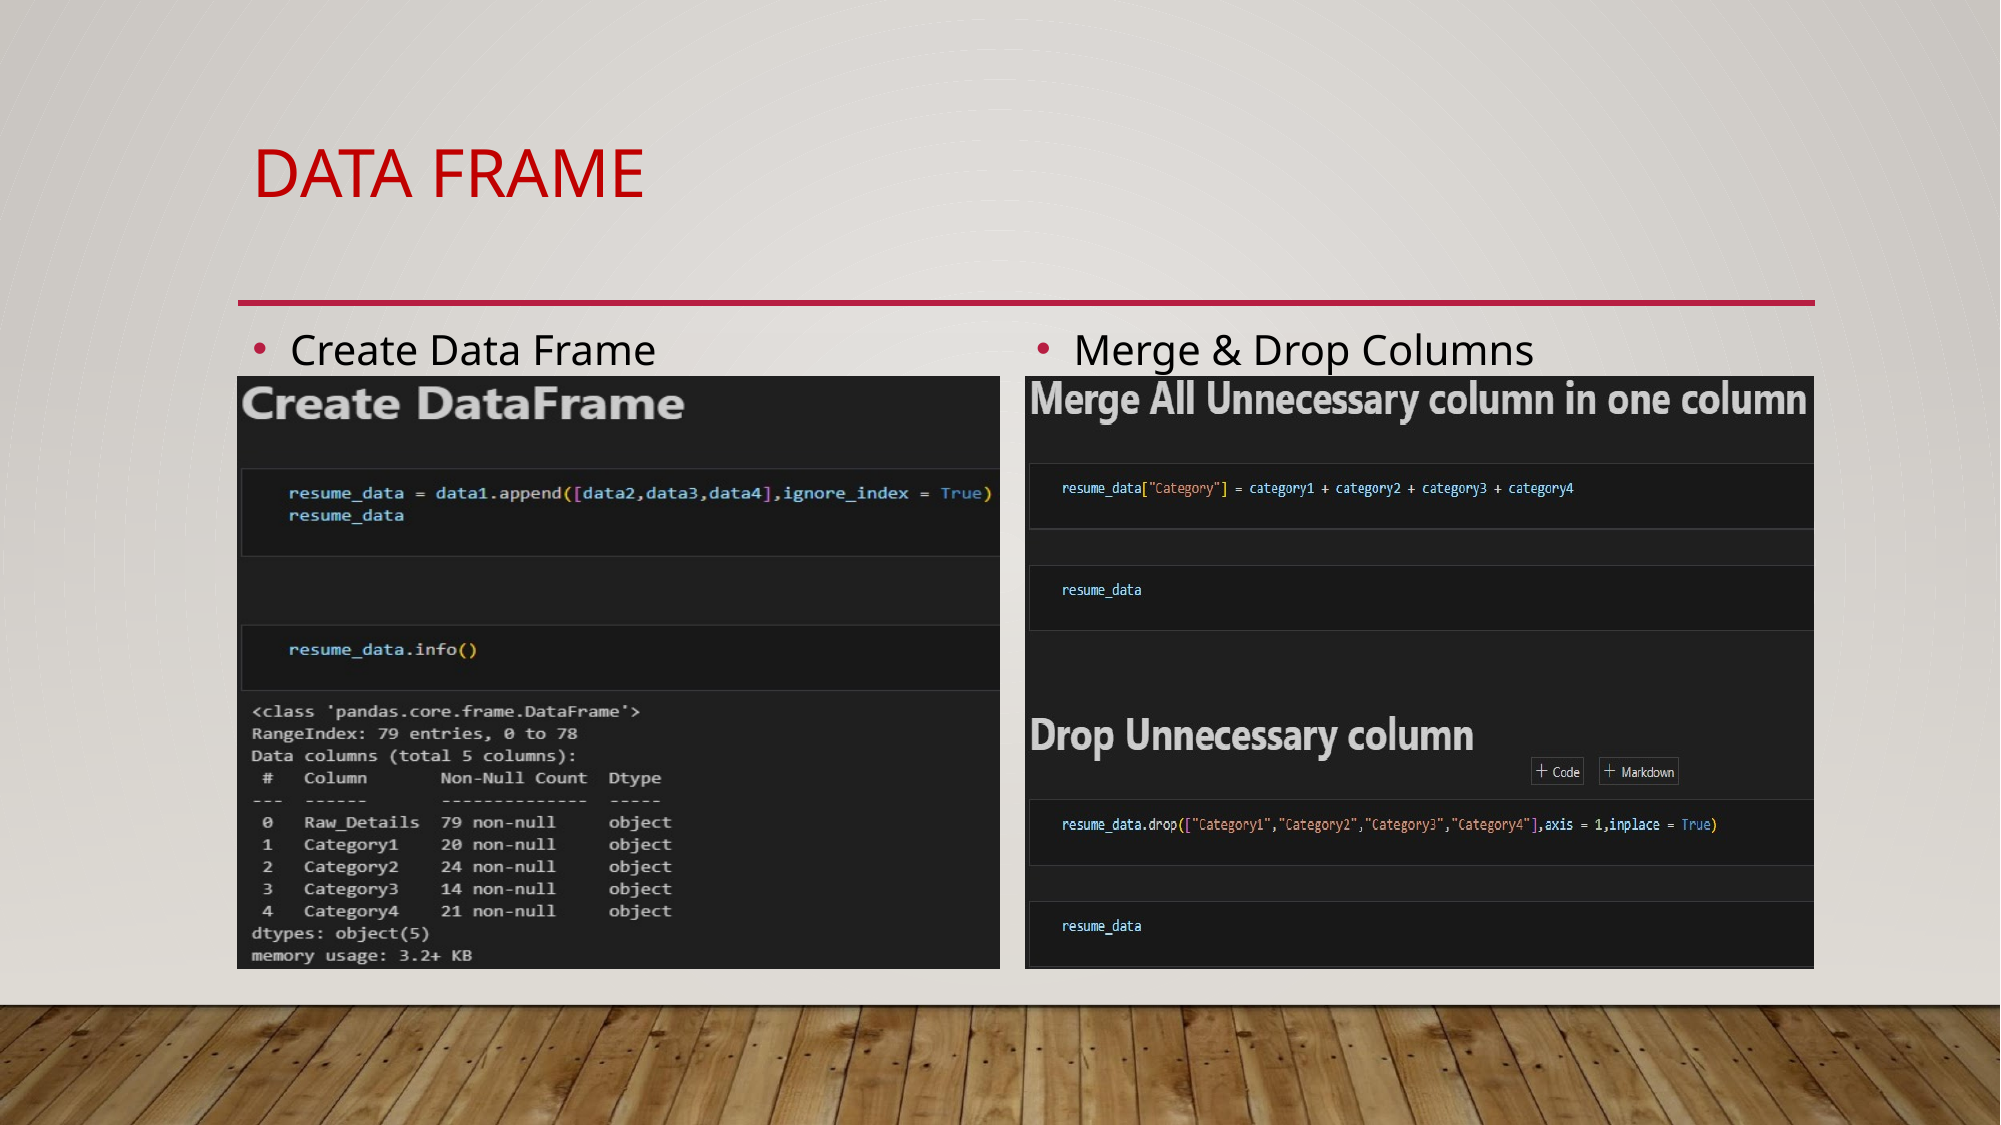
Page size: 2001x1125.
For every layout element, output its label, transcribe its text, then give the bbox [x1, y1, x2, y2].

picture [237, 376, 1000, 970]
picture [1025, 376, 1814, 970]
list Merge & Drop Columns [1020, 305, 1814, 380]
list Create Data Frame [237, 305, 1000, 375]
title DATA FRAME [237, 132, 1814, 306]
picture [0, 1005, 2000, 1125]
